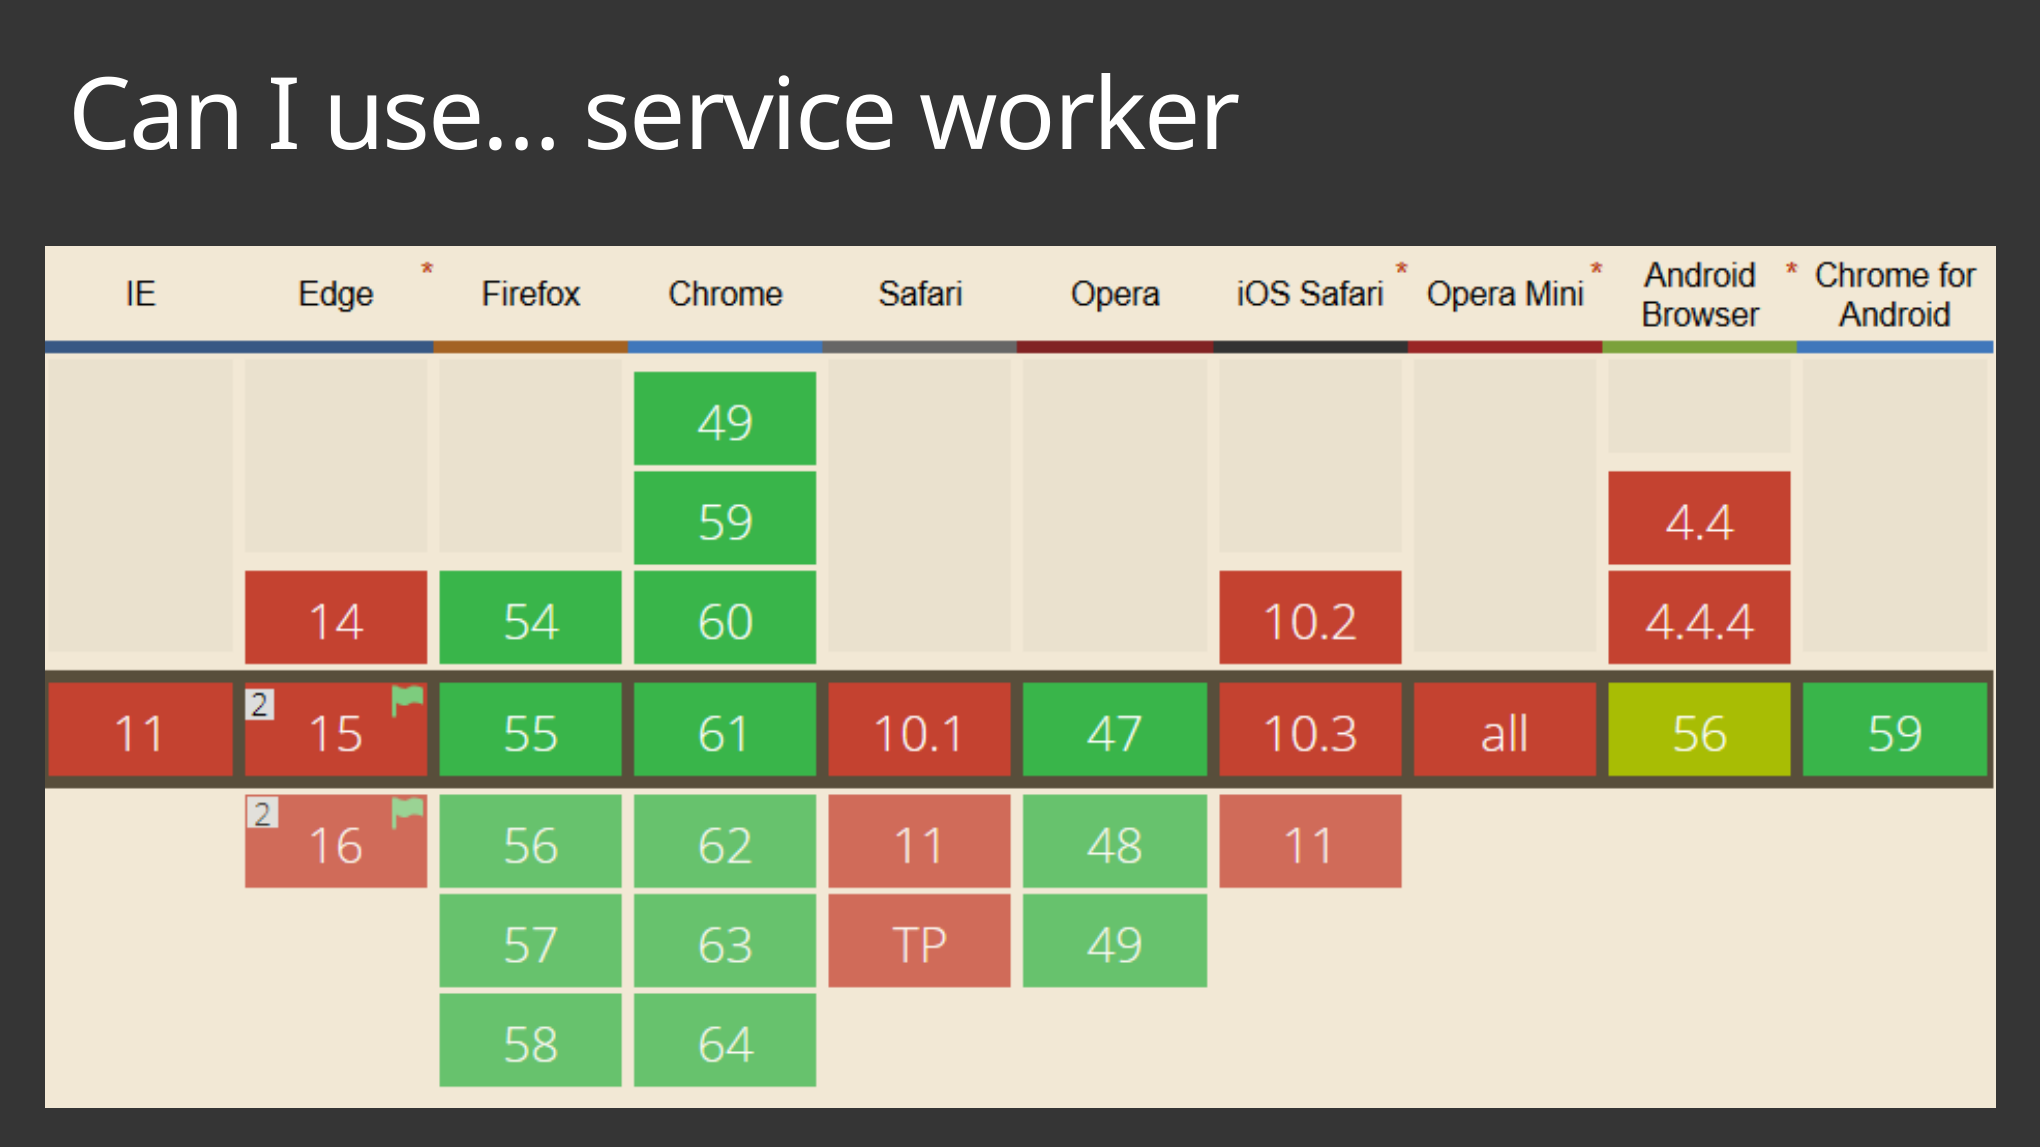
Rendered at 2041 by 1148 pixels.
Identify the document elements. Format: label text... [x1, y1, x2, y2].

picture [44, 246, 1996, 1108]
title Can I use… service worker [45, 48, 1996, 199]
